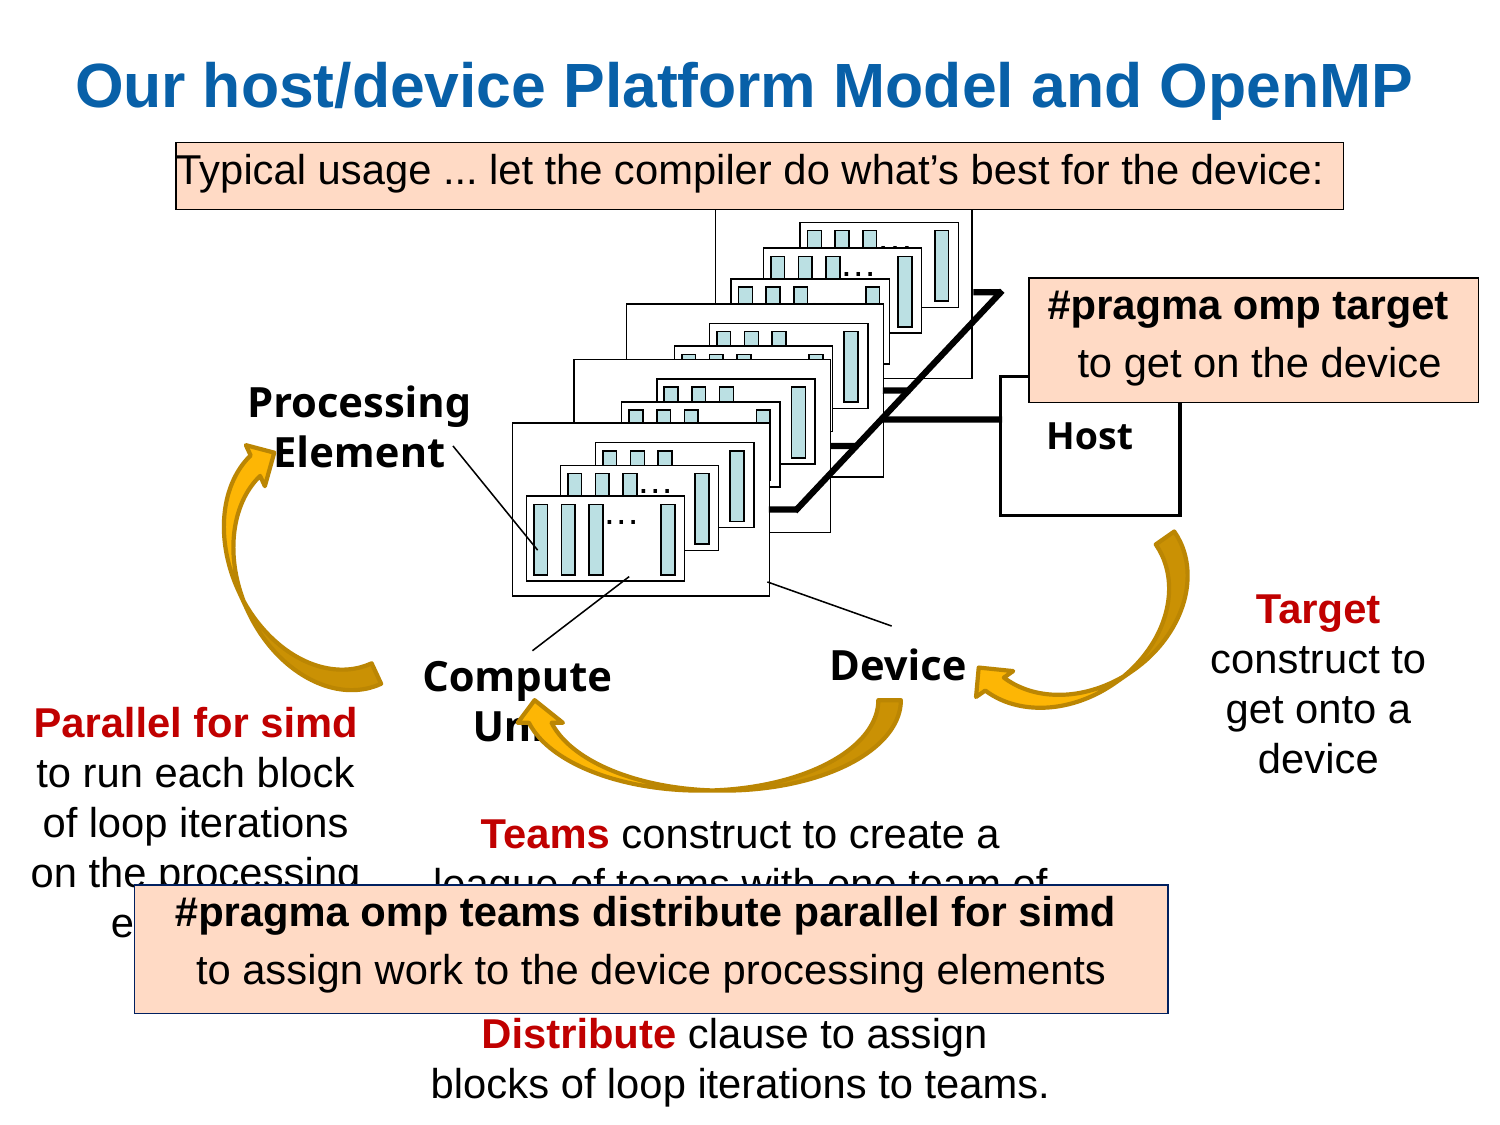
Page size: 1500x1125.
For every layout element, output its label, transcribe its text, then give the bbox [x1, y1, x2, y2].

text_box #pragma omp target to get on the device [1185, 277, 1479, 403]
title Our host/device Platform Model and OpenMP [74, 44, 1471, 185]
text_box #pragma omp teams distribute parallel for simd to assign work to the device processing elements [134, 884, 1168, 1014]
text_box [229, 205, 1181, 708]
text_box Typical usage ... let the compiler do what’s best for the device: [176, 142, 1344, 210]
text_box Teams construct to create a league of teams with one team of threads on each compute unit. Distribute clause to assign blocks of loop iterations to teams. [398, 799, 1082, 884]
text_box Parallel for simd to run each block of loop iterations on the processing elements [10, 688, 382, 954]
text_box [1185, 547, 1190, 606]
text_box Teams construct to create a league of teams with one team of threads on each compute unit. Distribute clause to assign blocks of loop iterations to teams. [398, 1014, 1082, 1115]
text_box [515, 715, 901, 793]
text_box Target construct to get onto a device [1166, 574, 1471, 790]
